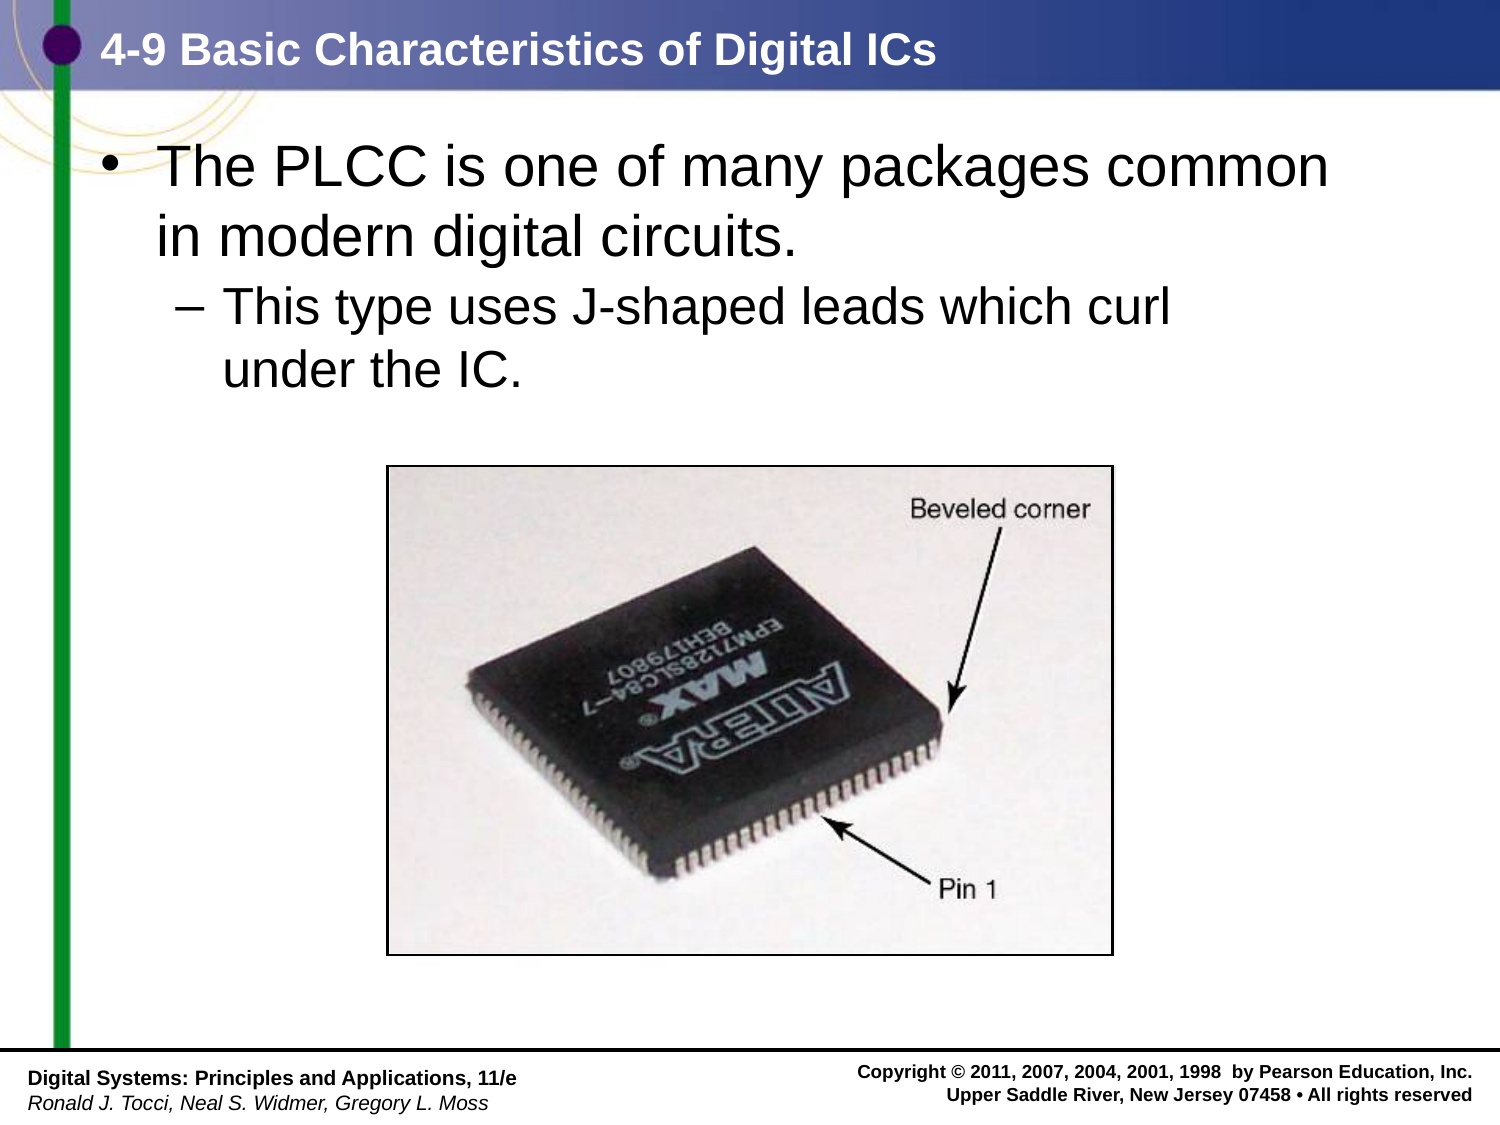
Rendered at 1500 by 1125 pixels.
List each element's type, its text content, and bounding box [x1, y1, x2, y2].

title 4-9 Basic Characteristics of Digital ICs [85, 11, 1481, 112]
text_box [387, 465, 1116, 1005]
text_box Digital Systems: Principles and Applications, 11/e Ronald J. Tocci, Neal S. Widmer, Gregory L. Moss [12, 1046, 575, 1122]
list The PLCC is one of many packages common in modern digital circuits. This type uses J-shaped leads which curl under the IC. [85, 120, 1483, 416]
picture [0, 0, 1500, 1048]
